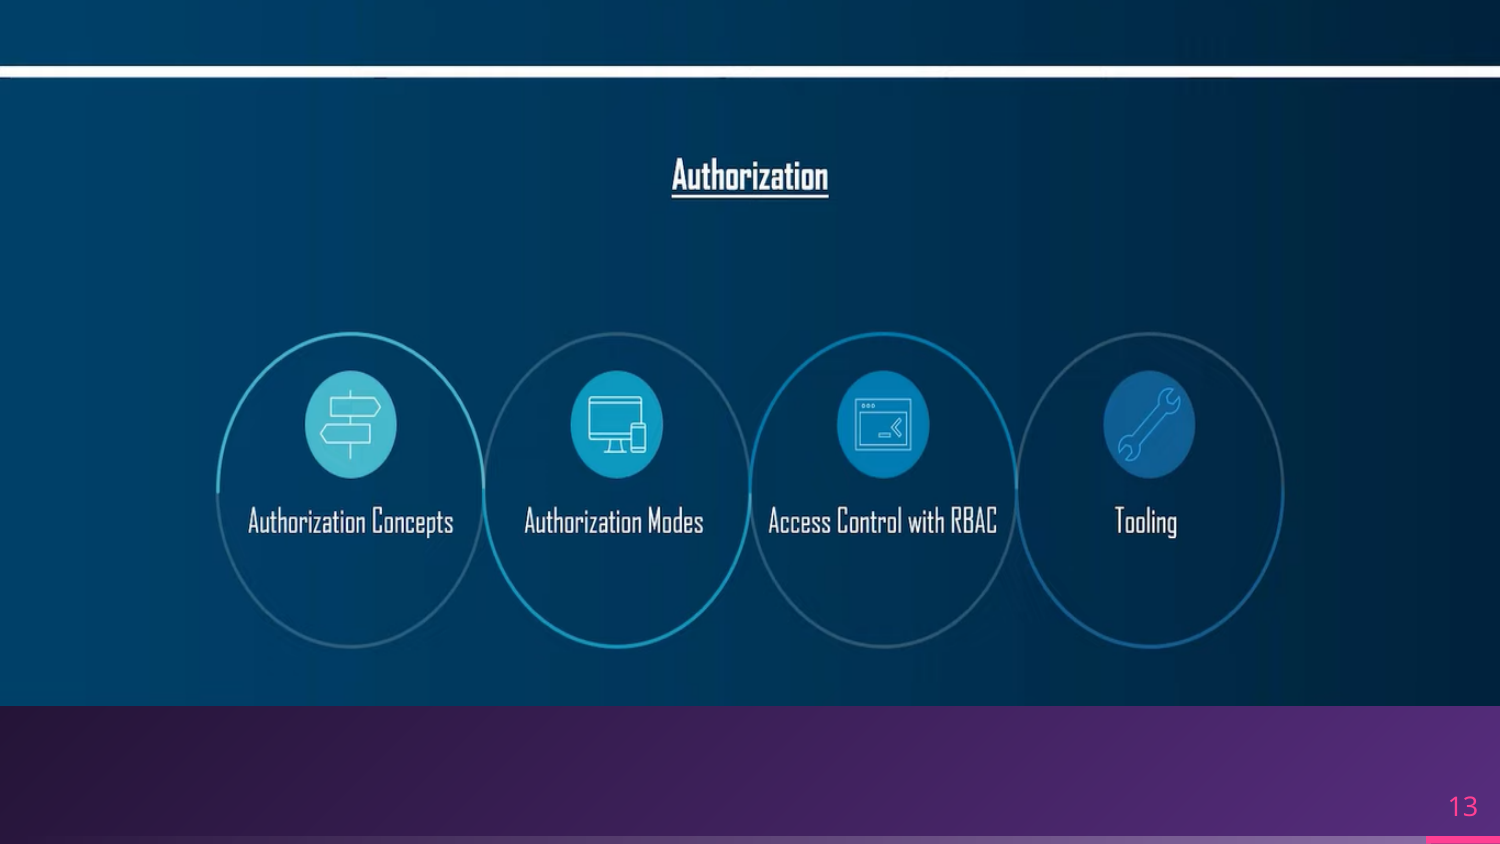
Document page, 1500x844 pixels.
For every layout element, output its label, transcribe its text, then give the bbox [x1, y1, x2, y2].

slide_number 13 [1426, 779, 1500, 837]
picture [0, 0, 1500, 706]
